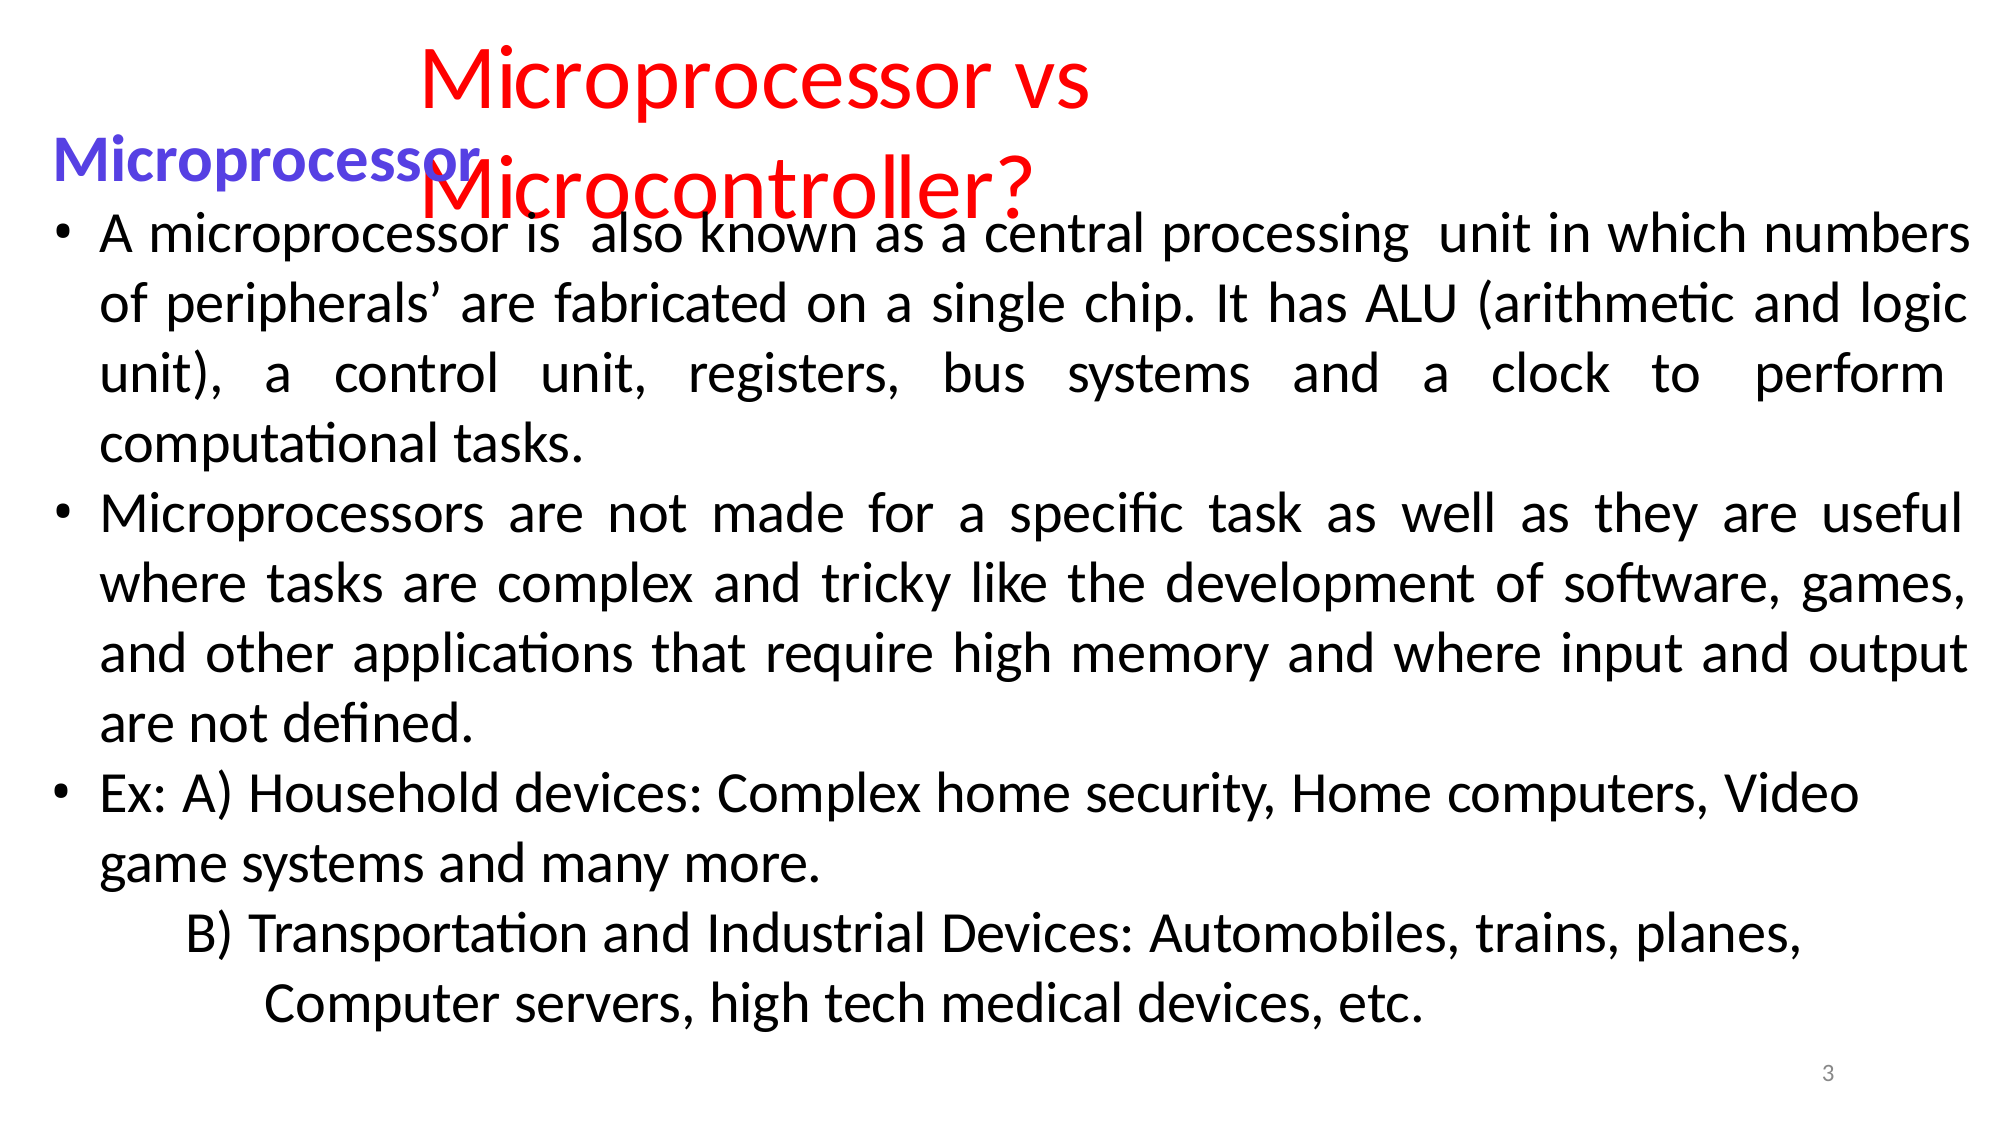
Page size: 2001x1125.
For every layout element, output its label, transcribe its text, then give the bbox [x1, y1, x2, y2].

title Microprocessor vs Microcontroller? [416, 14, 1598, 112]
slide_number 3 [1815, 1060, 1854, 1125]
text_box Microprocessor A microprocessor is also known as a central processing unit in which numbers of peripherals’ are fabricated on a single chip. It has ALU (arithmetic and logic unit), a control unit, registers, bus systems and a clock to perform computational tasks. Microprocessors are not made for a specific task as well as they are useful where tasks are complex and tricky like the development of software, games, and other applications that require high memory and where input and output are not defined. Ex: A) Household devices: Complex home security, Home computers, Video game systems and many more. B) Transportation and Industrial Devices: Automobiles, trains, planes, Computer servers, high tech medical devices, etc. [50, 112, 1988, 1035]
